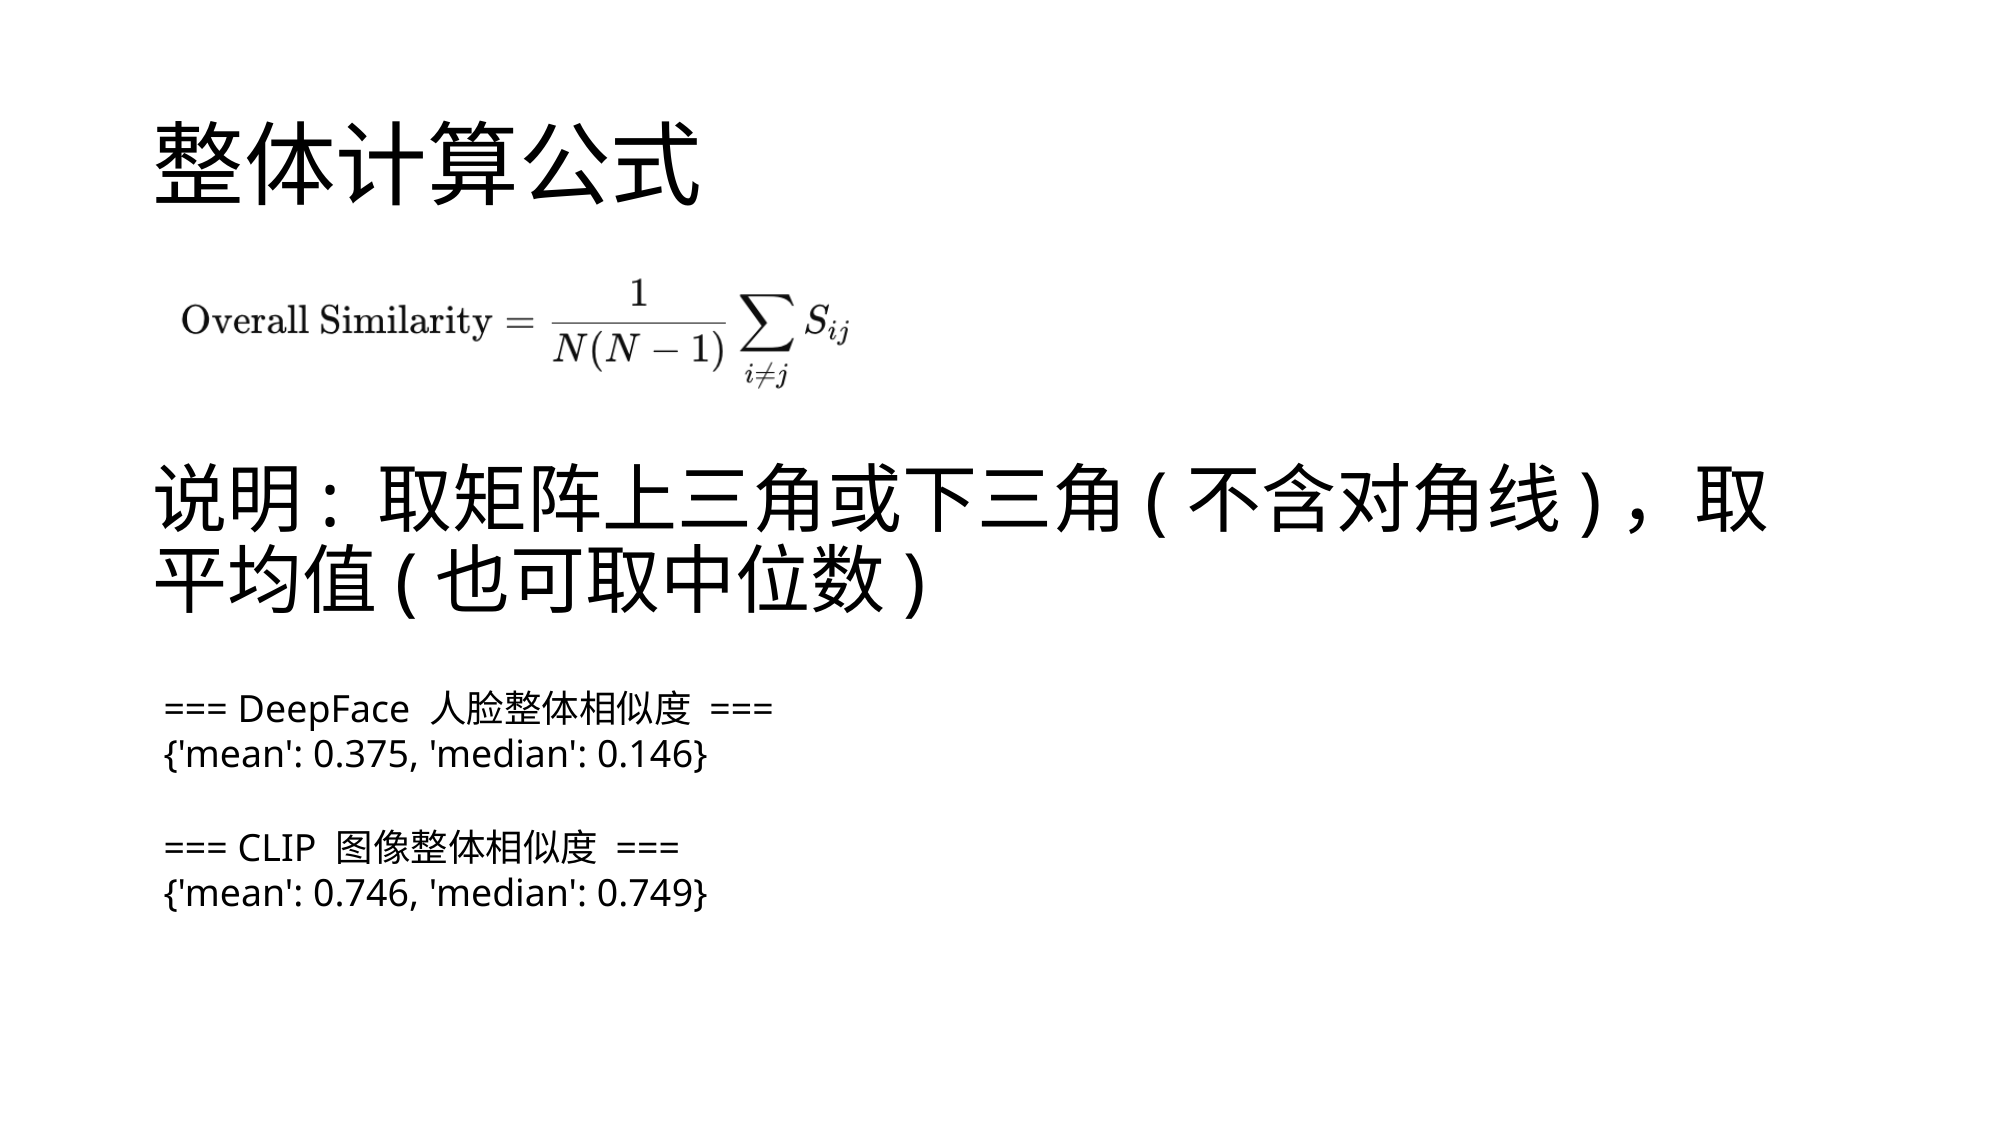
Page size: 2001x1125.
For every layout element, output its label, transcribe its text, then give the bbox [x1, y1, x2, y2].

text_box === CLIP 图像整体相似度 === {'mean': 0.746, 'median': 0.749} [148, 816, 1713, 922]
text_box === DeepFace 人脸整体相似度 === {'mean': 0.375, 'median': 0.146} [148, 678, 1337, 783]
title 整体计算公式 [137, 59, 1863, 278]
text_box 说明: 取矩阵上三角或下三角(不含对角线)，取平均值(也可取中位数) [137, 389, 1790, 696]
picture [137, 249, 927, 434]
